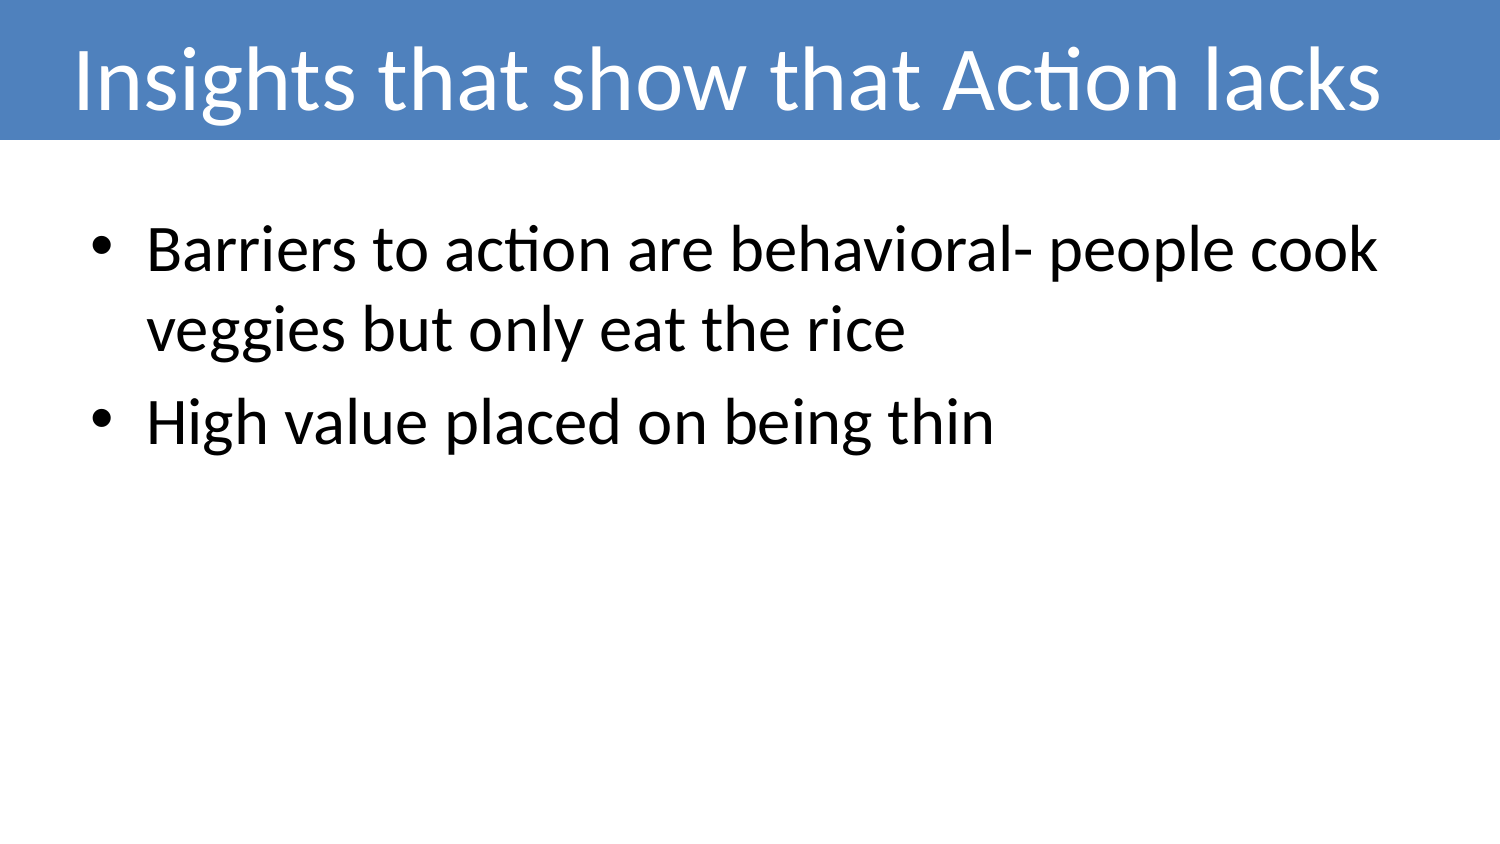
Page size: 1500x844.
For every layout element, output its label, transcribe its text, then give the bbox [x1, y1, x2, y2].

list Barriers to action are behavioral- people cook veggies but only eat the rice High value placed on being thin [75, 196, 1425, 754]
title Insights that show that Action lacks [36, 2, 1462, 144]
